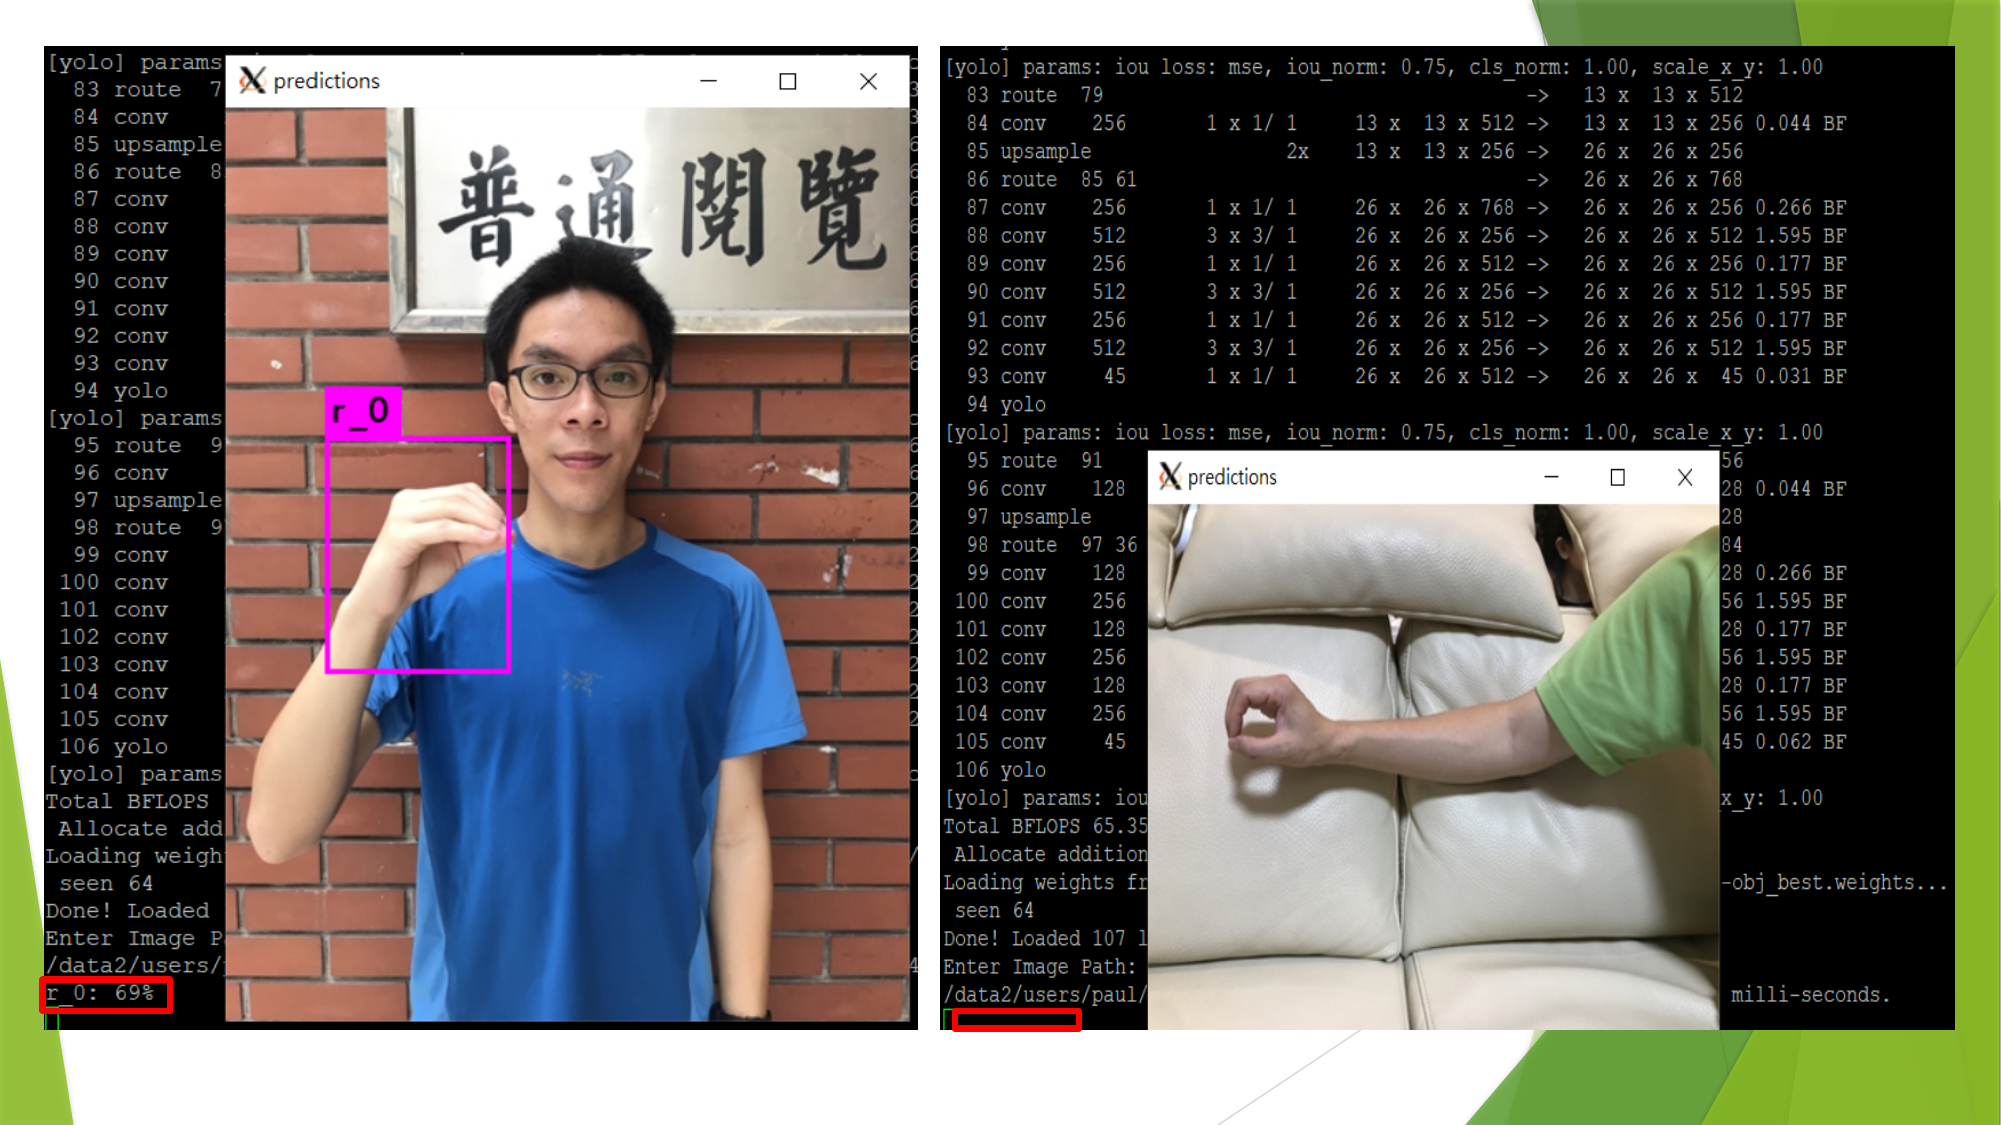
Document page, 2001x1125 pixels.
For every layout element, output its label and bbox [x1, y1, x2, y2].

picture [43, 46, 919, 1031]
picture [939, 46, 1956, 1031]
